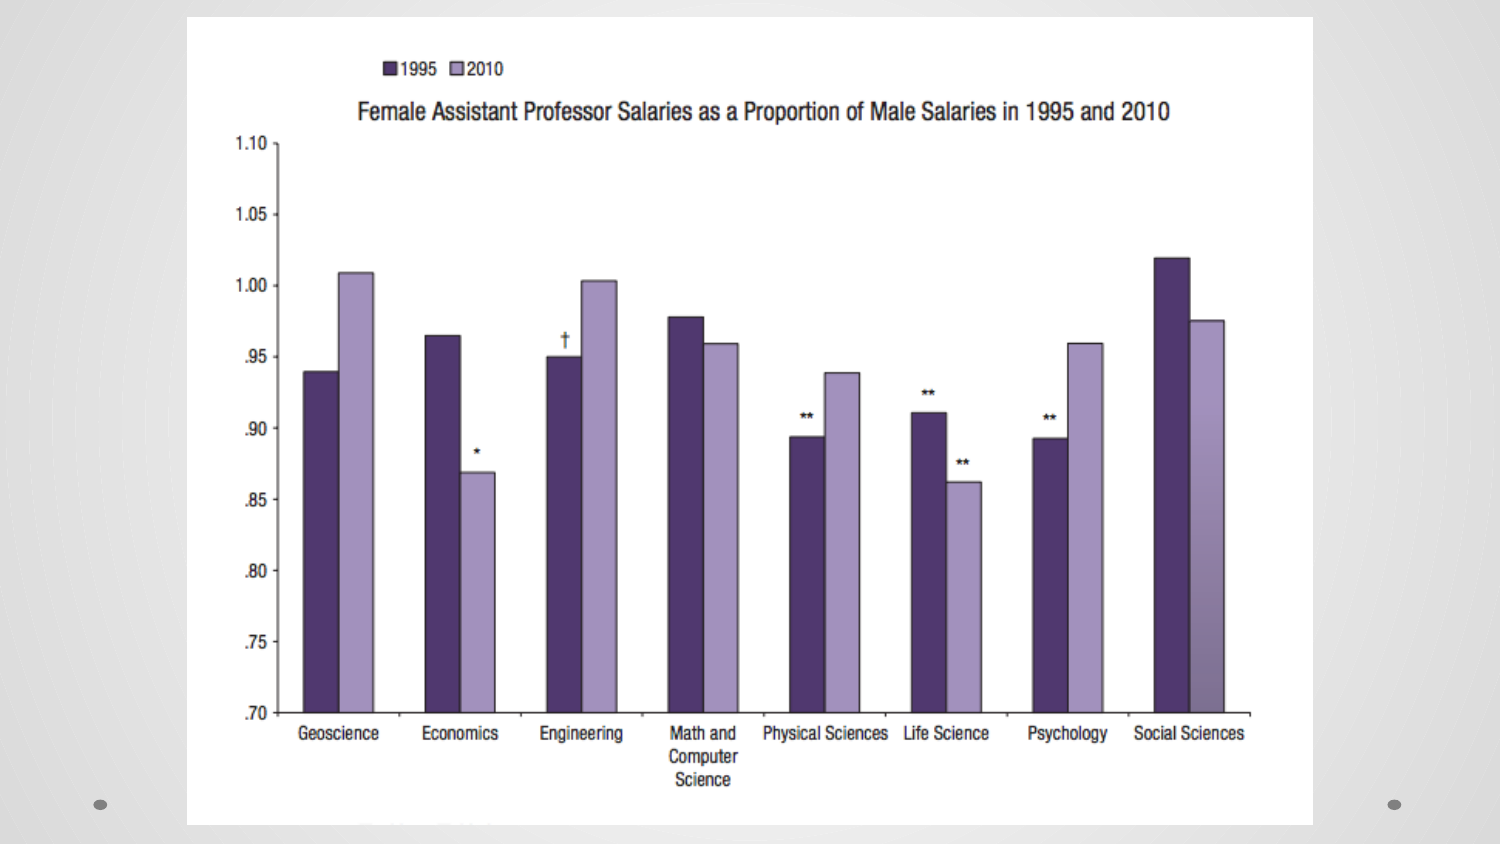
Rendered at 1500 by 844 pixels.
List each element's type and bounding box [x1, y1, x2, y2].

picture [187, 16, 1313, 825]
